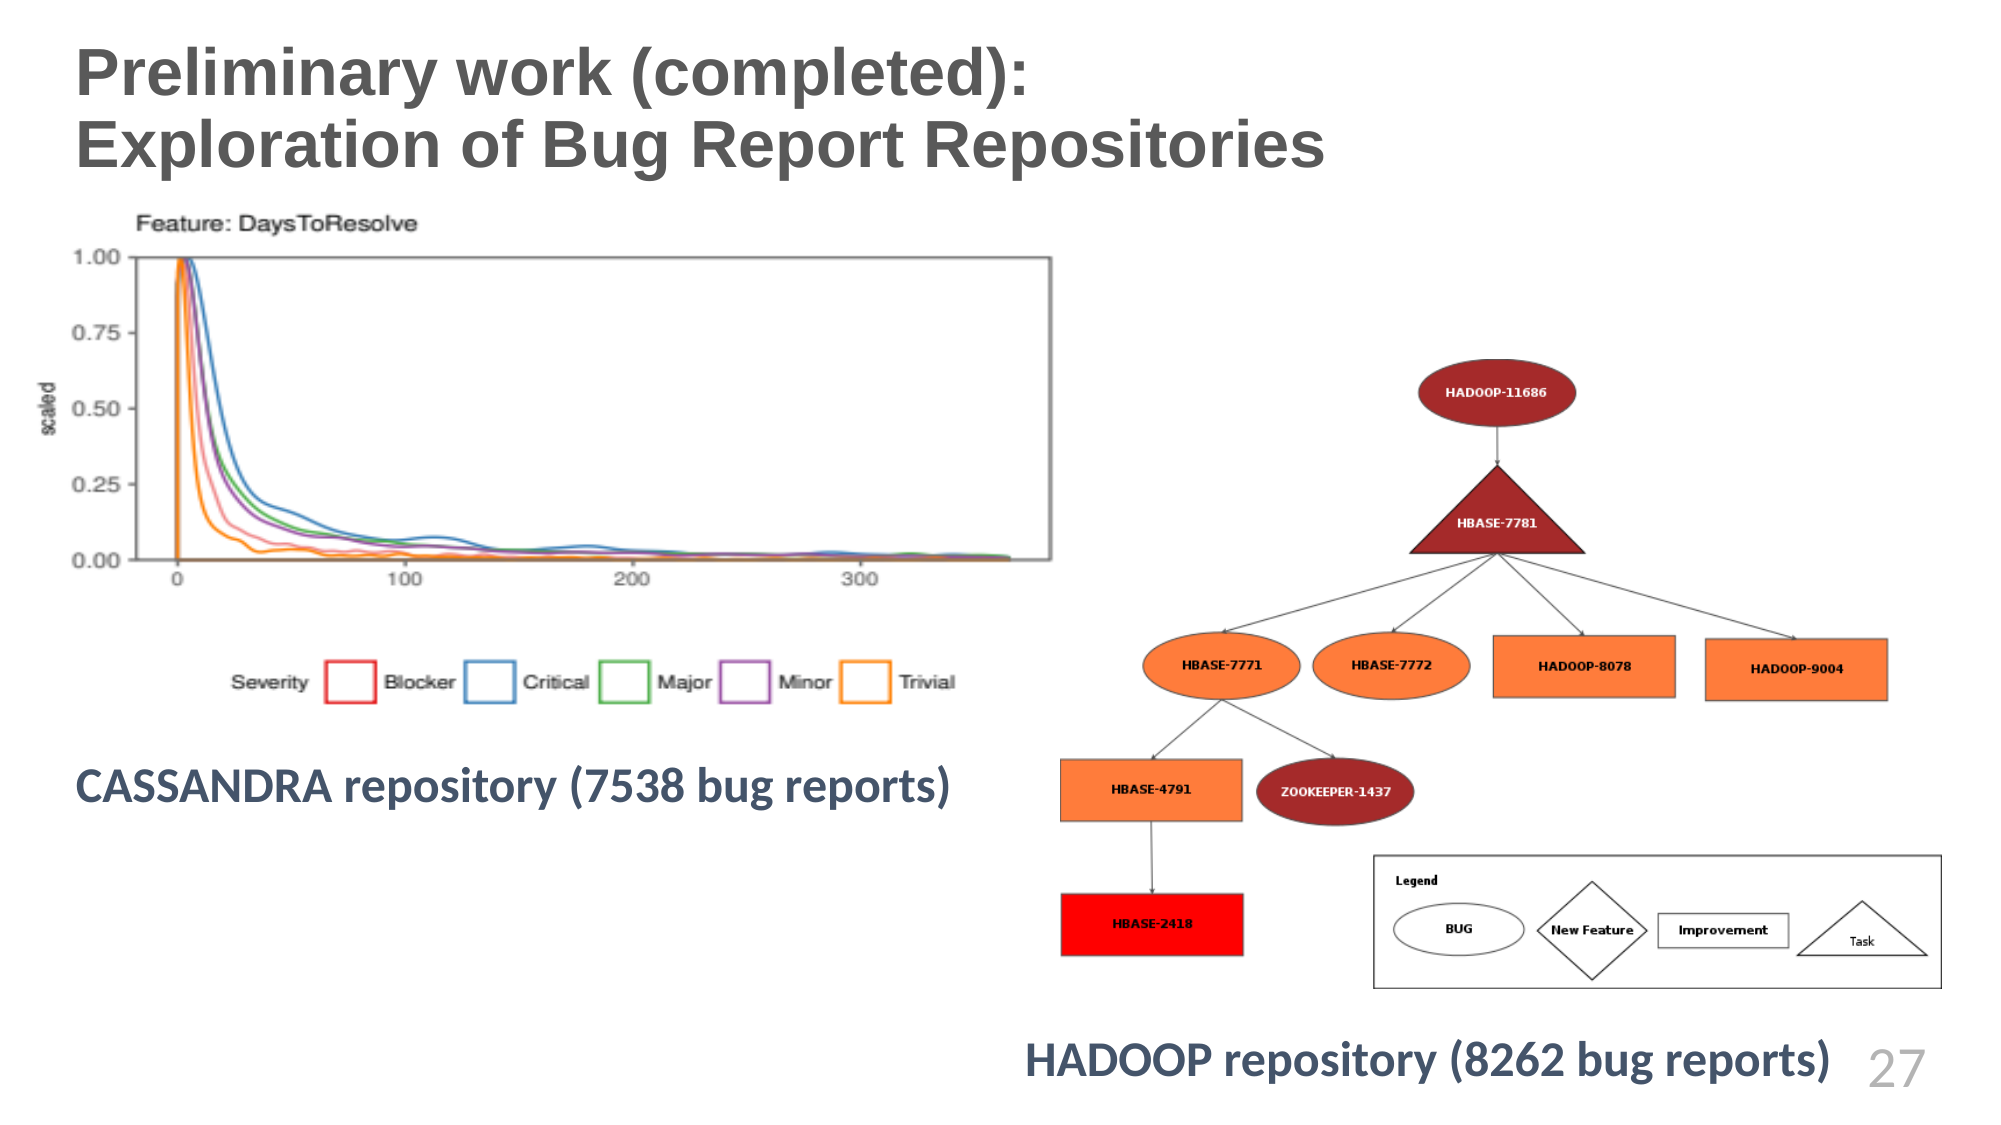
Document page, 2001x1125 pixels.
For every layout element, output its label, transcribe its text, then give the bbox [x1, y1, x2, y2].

text_box 16 [1785, 1034, 1942, 1095]
text_box HADOOP repository (8262 bug reports) [1010, 1018, 1859, 1094]
text_box Preliminary work (completed): Exploration of Bug Report Repositories [61, 59, 1967, 160]
text_box CASSANDRA repository (7538 bug reports) [61, 745, 987, 821]
picture [25, 207, 1942, 990]
